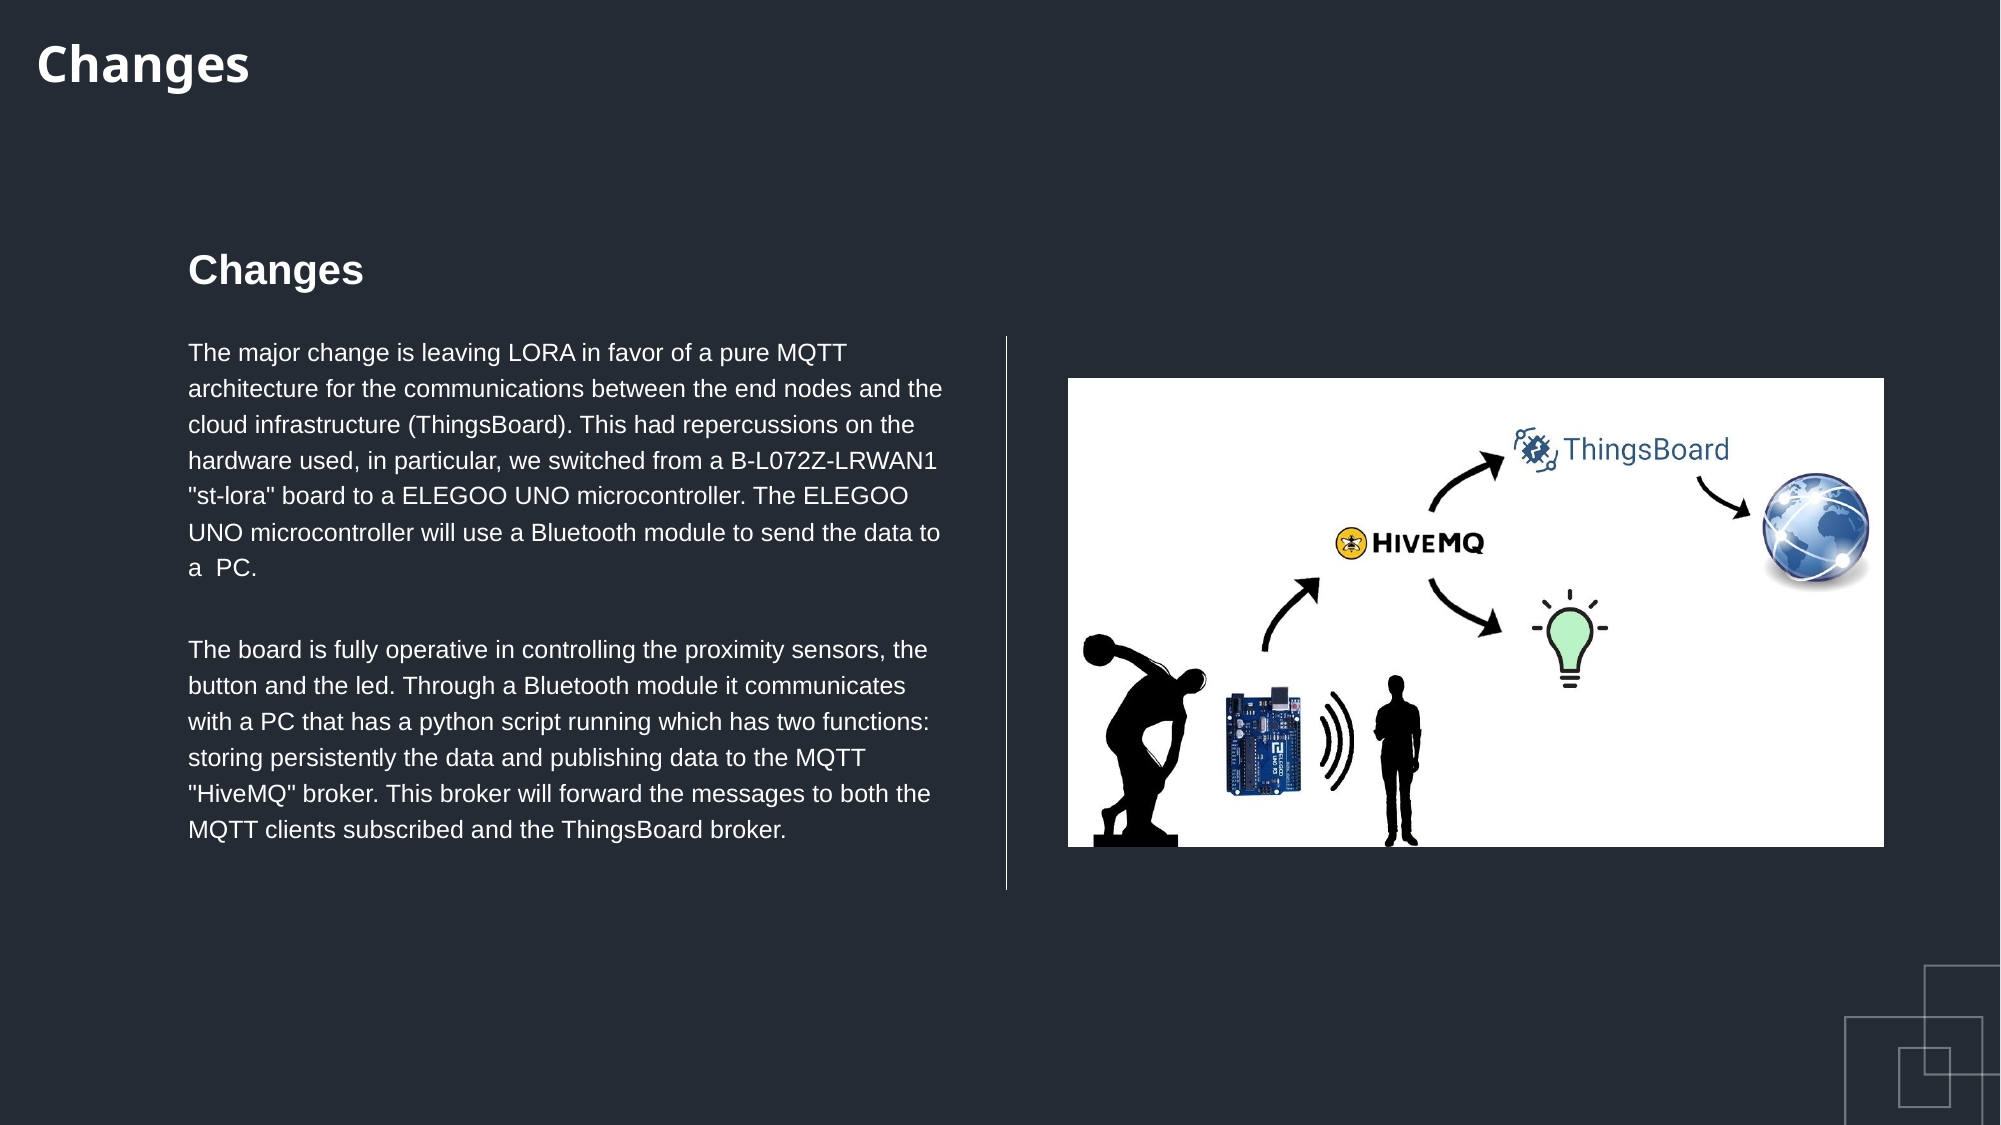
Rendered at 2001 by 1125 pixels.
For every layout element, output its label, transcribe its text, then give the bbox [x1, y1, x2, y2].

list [1068, 378, 1884, 847]
text_box Changes [21, 25, 758, 101]
picture [0, 0, 2001, 1125]
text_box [1845, 965, 2000, 1125]
text_box The major change is leaving LORA in favor of a pure MQTT architecture for the communications between the end nodes and the cloud infrastructure (ThingsBoard). This had repercussions on the hardware used, in particular, we switched from a B-L072Z-LRWAN1 "st-lora" board to a ELEGOO UNO microcontroller. The ELEGOO UNO microcontroller will use a Bluetooth module to send the data to a PC. The board is fully operative in controlling the proximity sensors, the button and the led. Through a Bluetooth module it communicates with a PC that has a python script running which has two functions: storing persistently the data and publishing data to the MQTT "HiveMQ" broker. This broker will forward the messages to both the MQTT clients subscribed and the ThingsBoard broker. [188, 330, 951, 844]
text_box Changes [188, 243, 457, 294]
